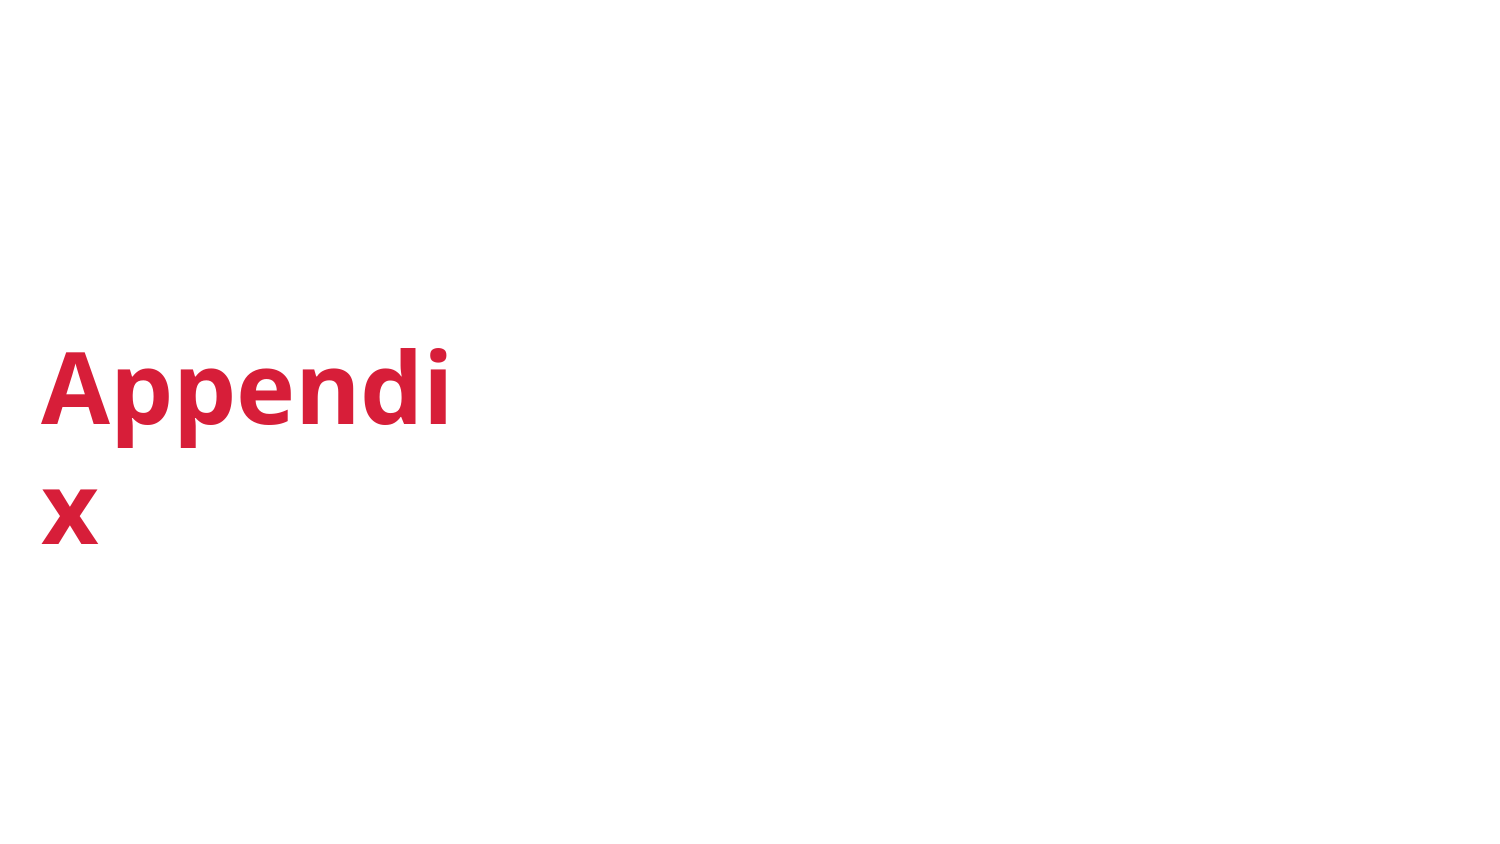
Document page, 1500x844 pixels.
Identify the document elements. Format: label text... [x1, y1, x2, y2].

title Appendix [39, 322, 502, 565]
